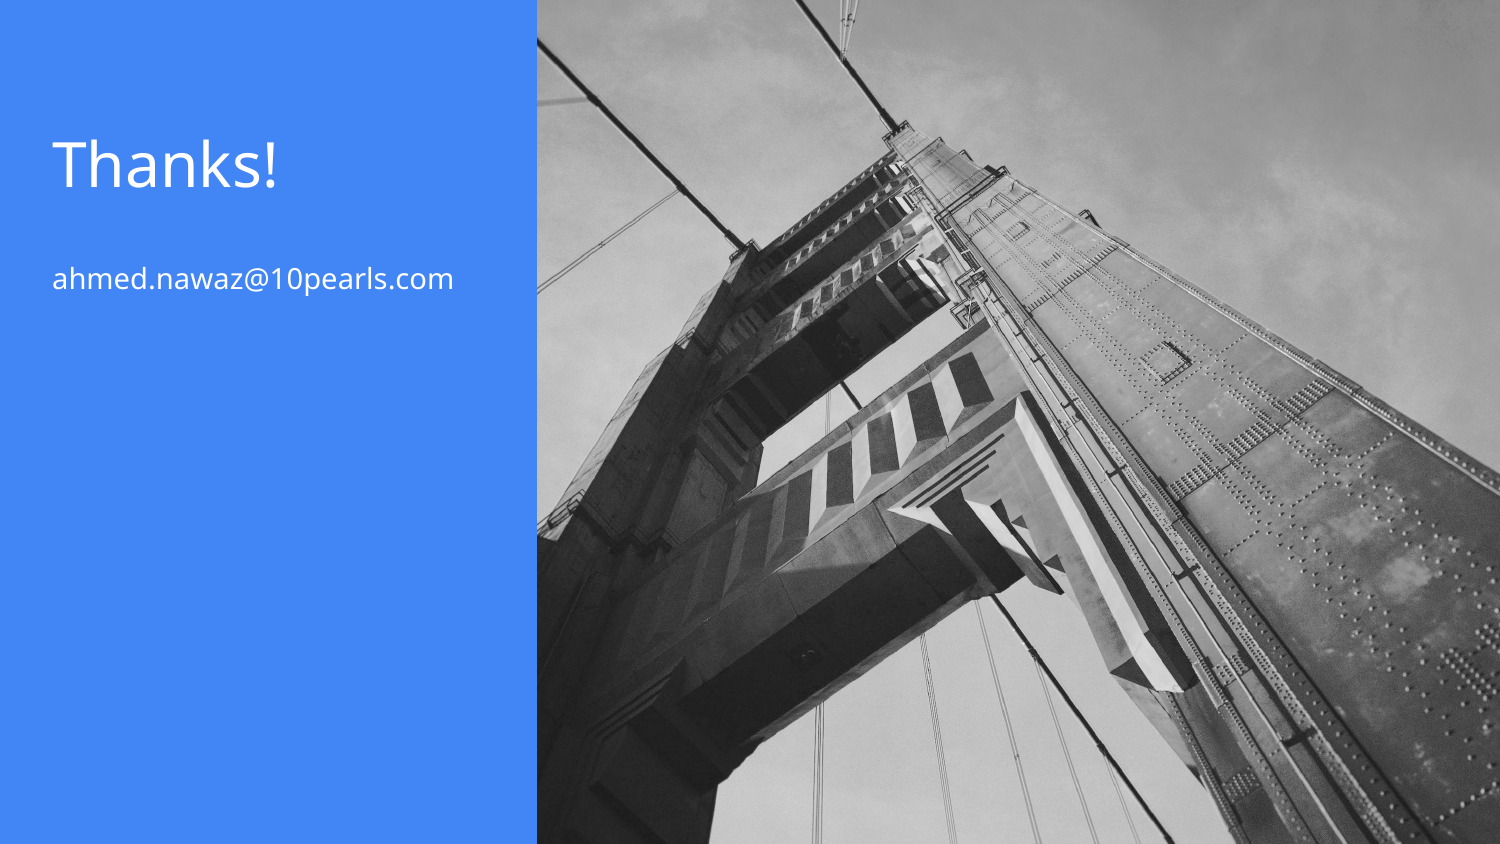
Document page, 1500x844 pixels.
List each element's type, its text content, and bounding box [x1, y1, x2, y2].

list ahmed.nawaz@10pearls.com [37, 240, 498, 760]
title Thanks! [37, 58, 498, 216]
picture [536, 0, 1500, 844]
